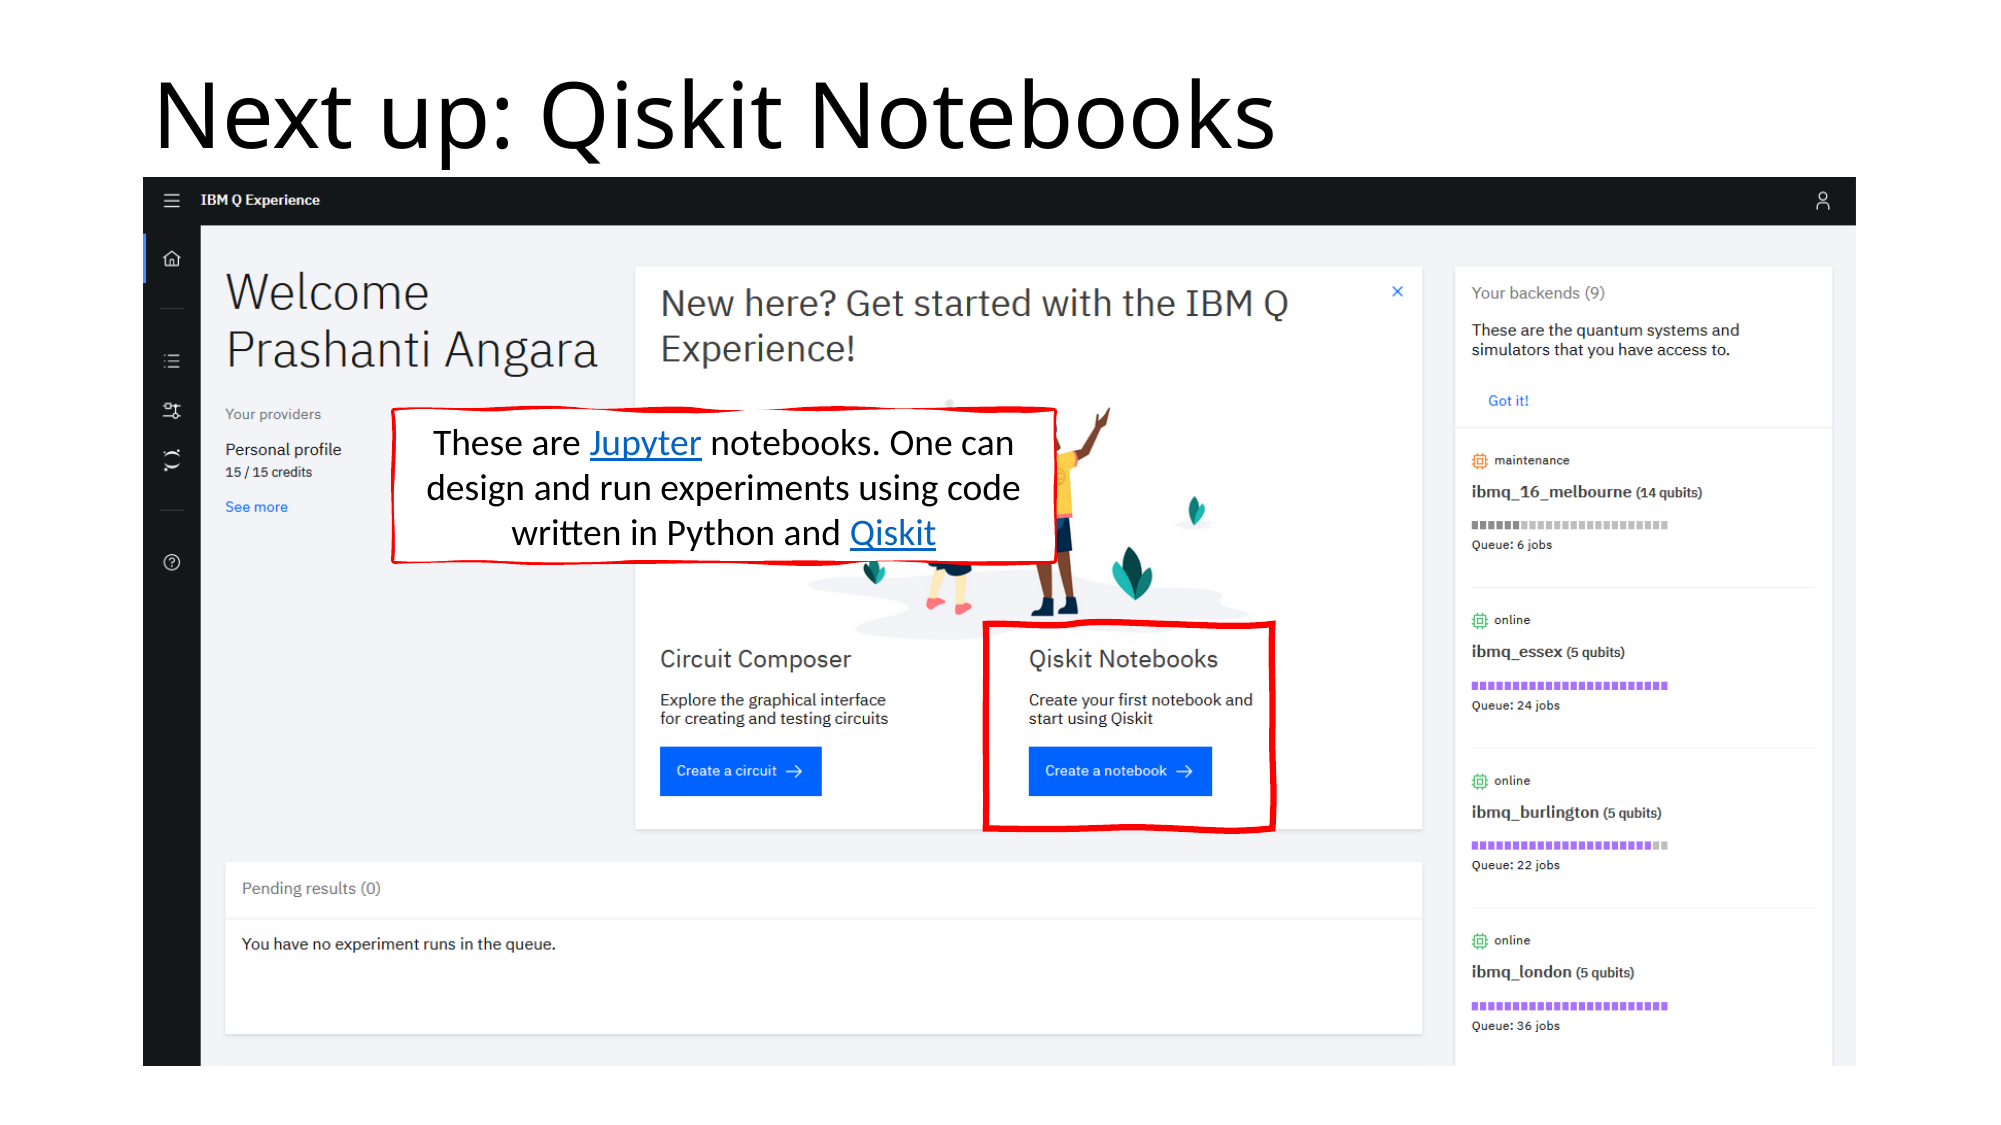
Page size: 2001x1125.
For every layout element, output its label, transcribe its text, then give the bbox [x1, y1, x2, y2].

title Next up: Qiskit Notebooks [137, 59, 1863, 177]
picture [143, 177, 1857, 1066]
